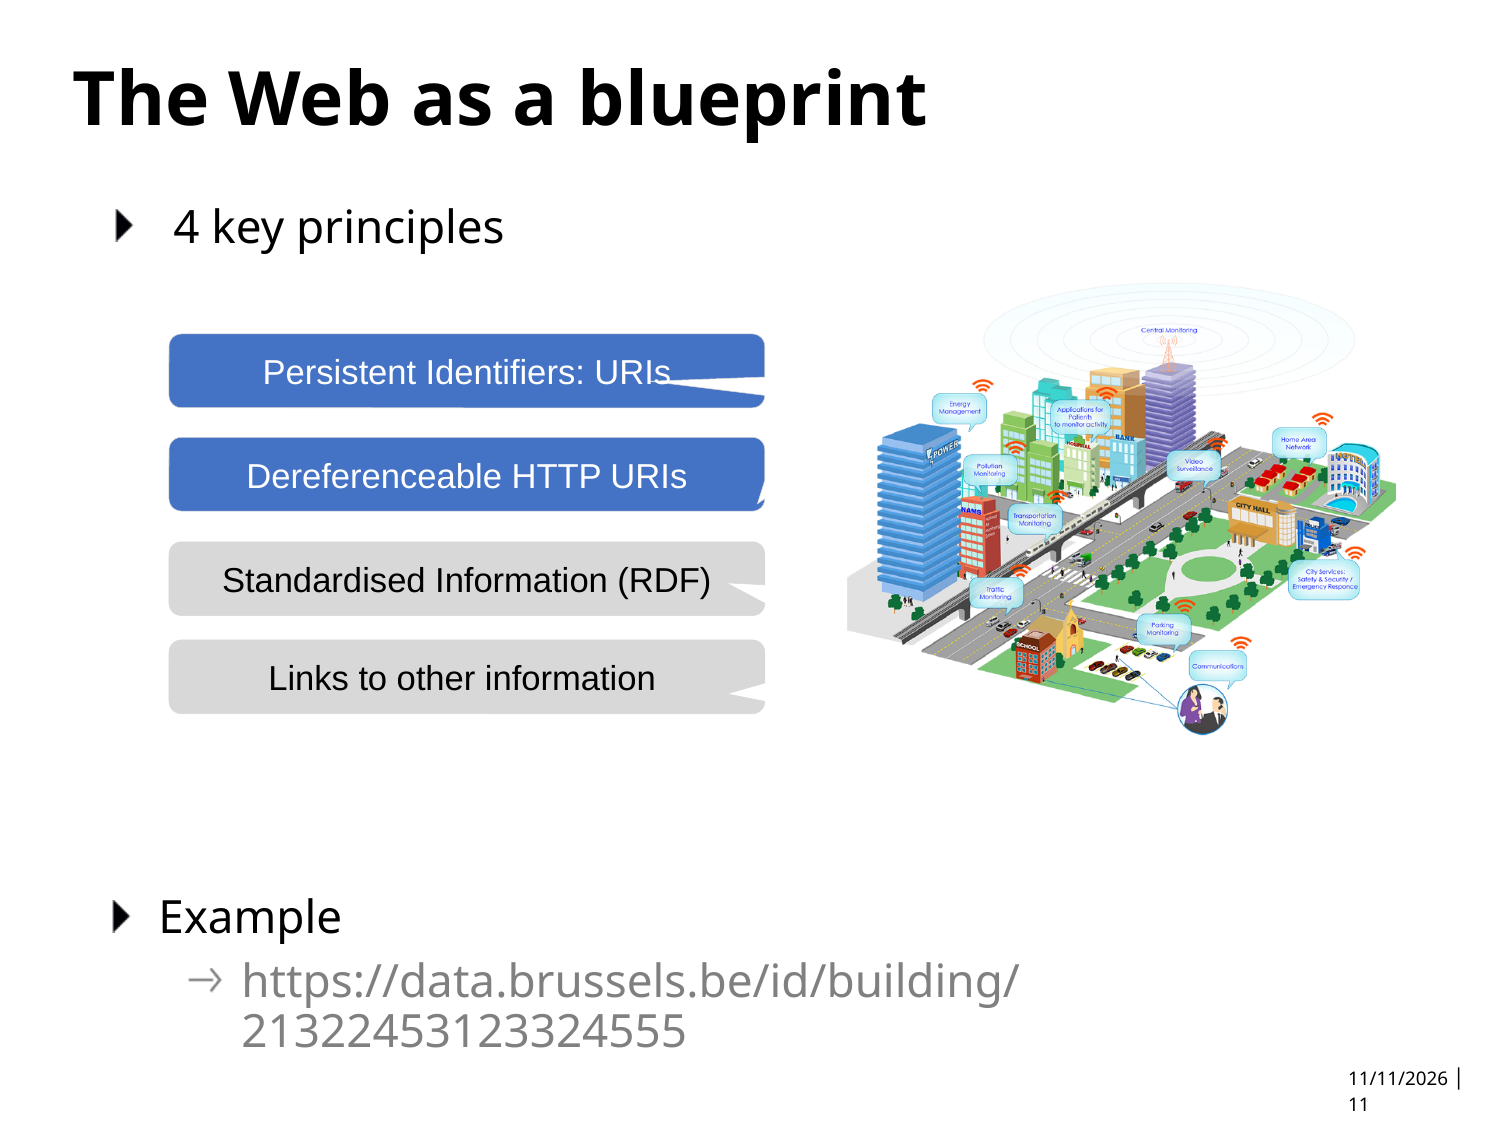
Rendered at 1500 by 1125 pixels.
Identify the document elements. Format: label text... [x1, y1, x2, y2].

text_box Standardised Information (RDF) [166, 539, 767, 618]
picture [187, 968, 235, 993]
picture [847, 274, 1396, 748]
picture [115, 209, 162, 242]
picture [112, 900, 159, 933]
text_box Dereferenceable HTTP URIs [166, 435, 767, 514]
text_box Example https://data.brussels.be/id/building/21322453123324555 [105, 886, 1466, 1118]
text_box 4 key principles [108, 196, 1469, 905]
title The Web as a blueprint [64, 42, 1282, 227]
text_box Links to other information [166, 637, 767, 716]
text_box Persistent Identifiers: URIs [166, 331, 767, 410]
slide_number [1340, 1058, 1492, 1098]
